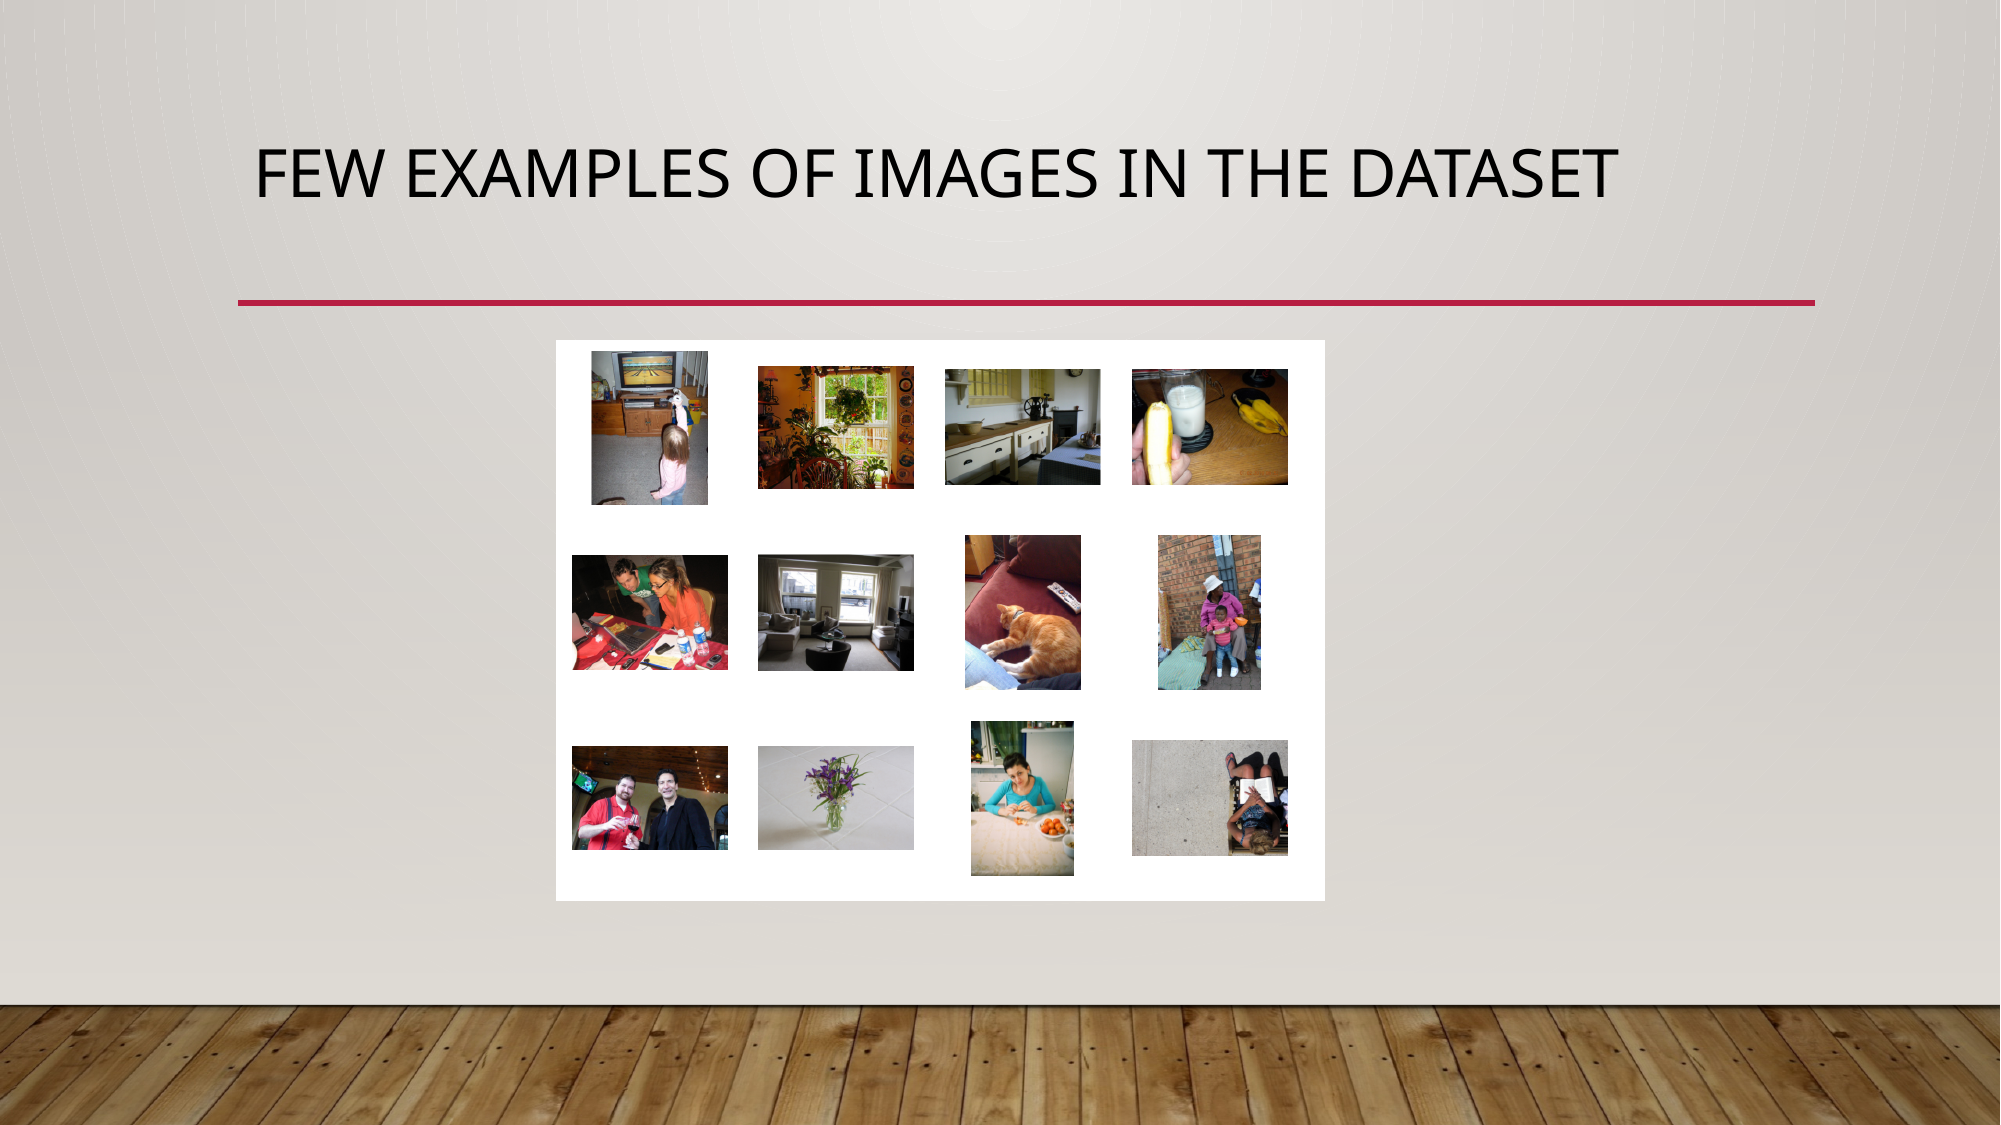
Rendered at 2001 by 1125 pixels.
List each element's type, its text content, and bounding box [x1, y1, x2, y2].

picture [556, 340, 1325, 901]
picture [0, 1005, 2000, 1125]
title Few examples of images in the dataset [238, 131, 1814, 305]
